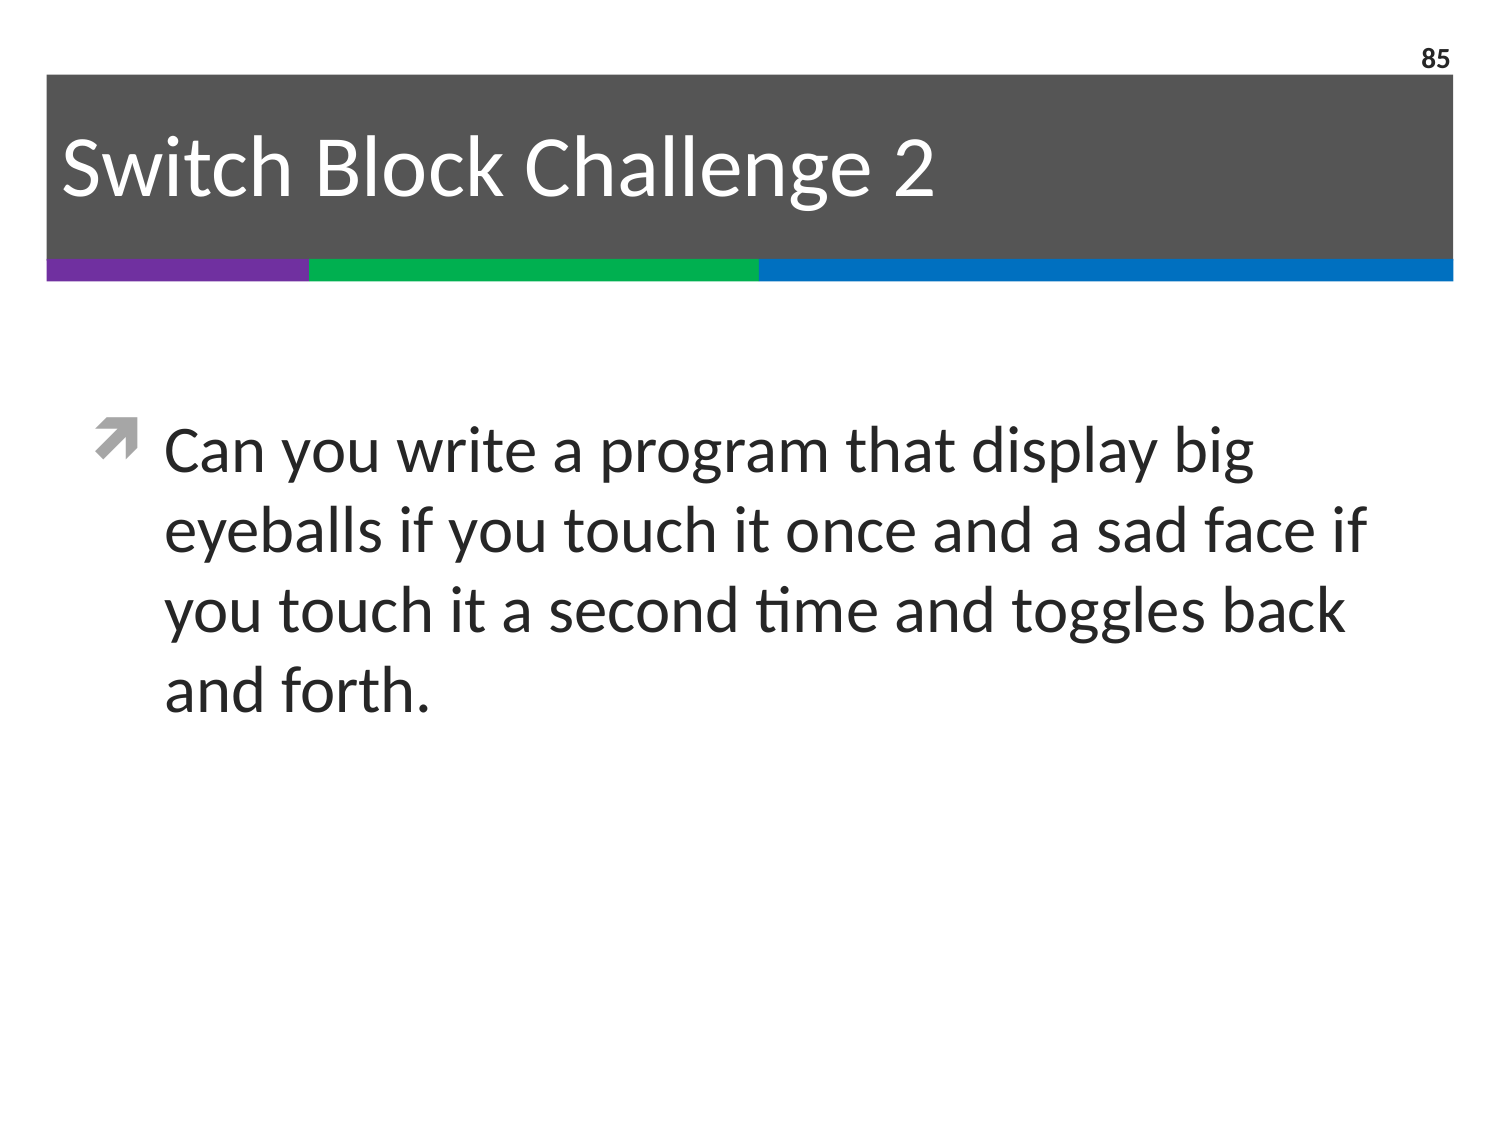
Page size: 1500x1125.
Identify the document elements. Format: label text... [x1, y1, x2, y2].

title Switch Block Challenge 2 [46, 82, 1454, 242]
list Can you write a program that display big eyeballs if you touch it once and a sad face if you touch it a second time and toggles back and forth. [75, 398, 1428, 892]
slide_number 85 [1362, 27, 1466, 87]
